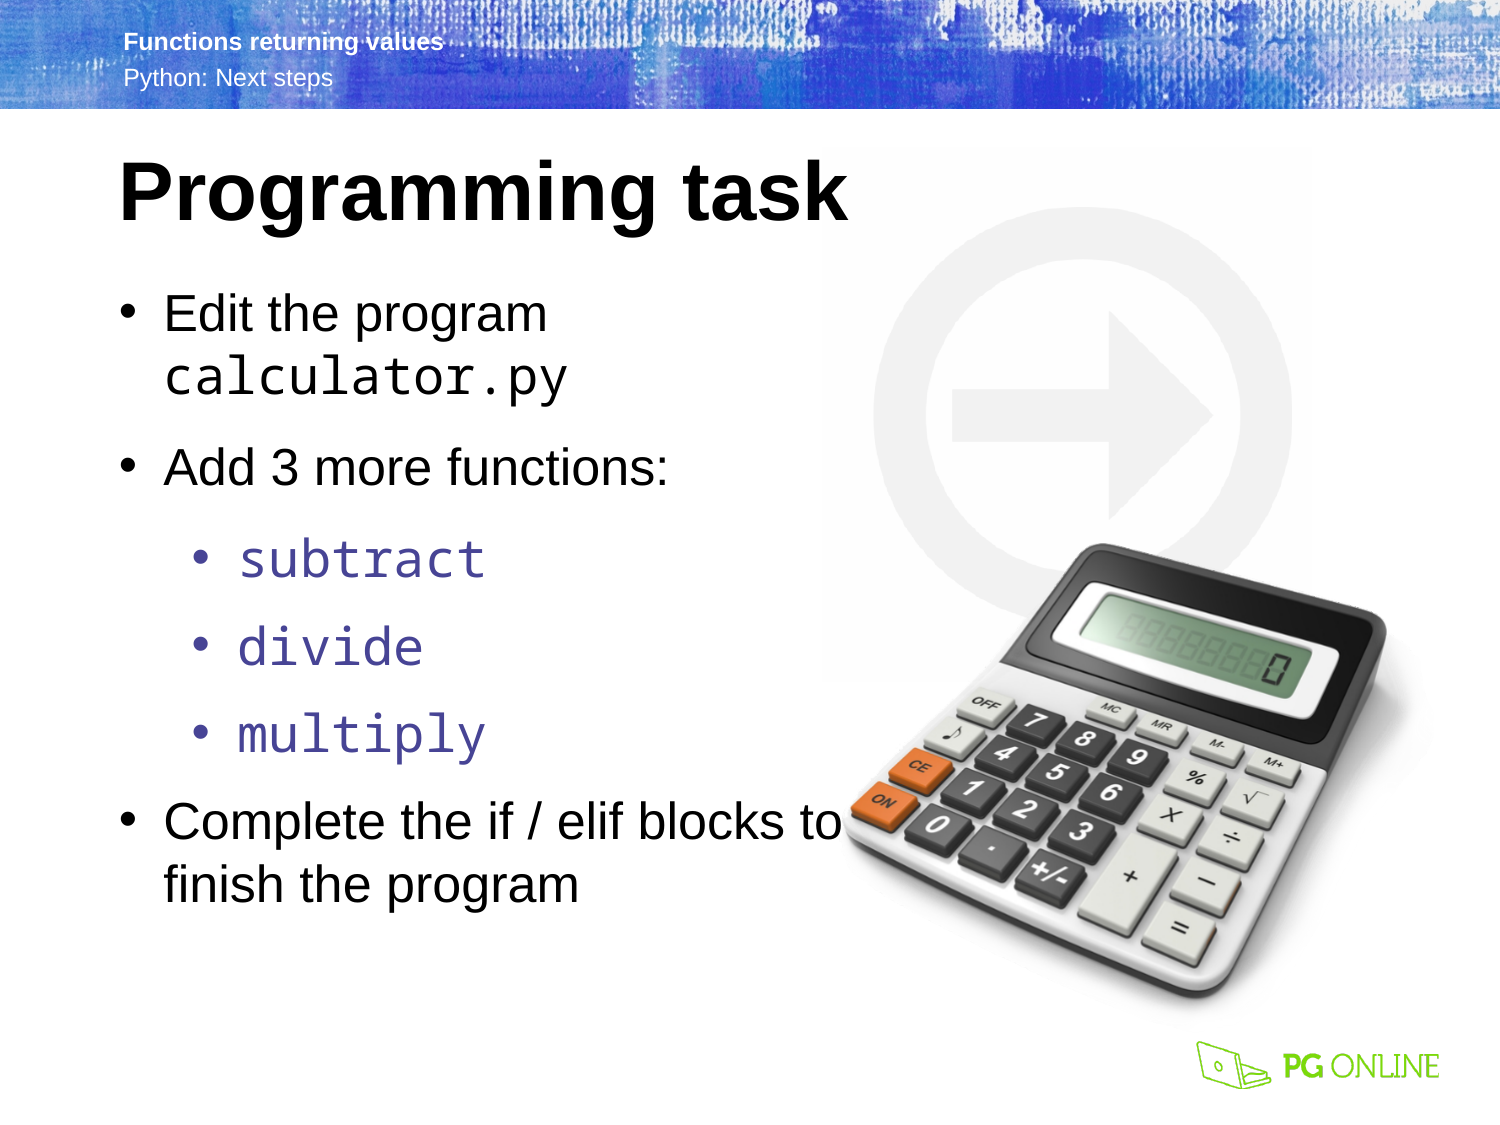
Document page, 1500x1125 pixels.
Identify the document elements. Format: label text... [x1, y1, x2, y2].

list Programming task [118, 148, 1401, 259]
picture [0, 0, 1500, 109]
list Edit the program calculator.py Add 3 more functions: subtract divide multiply Complete the if / elif blocks to finish the program [118, 279, 970, 847]
picture [704, 259, 1500, 1065]
